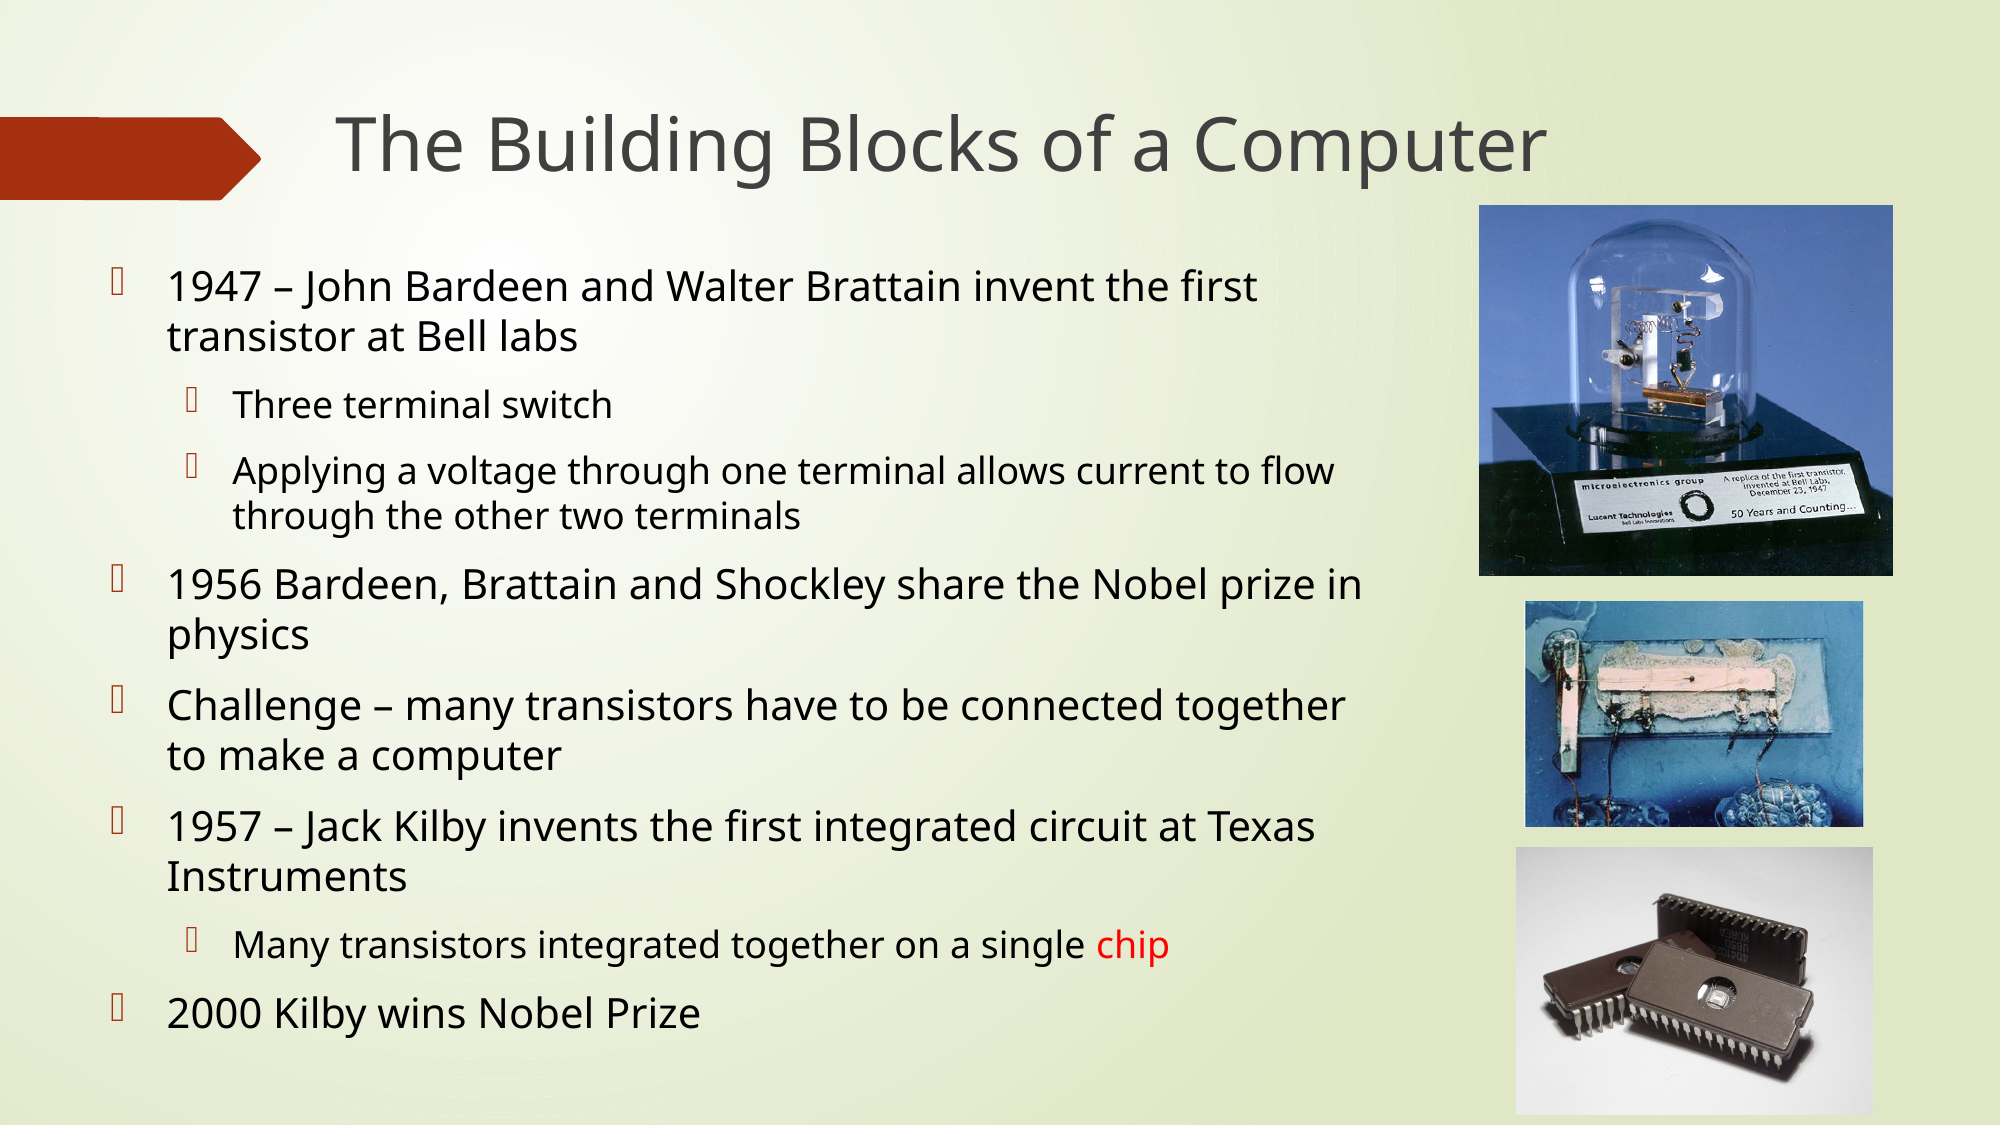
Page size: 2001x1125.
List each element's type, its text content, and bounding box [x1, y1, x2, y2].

title The Building Blocks of a Computer [211, 88, 1674, 299]
picture [1478, 205, 1893, 576]
picture [1524, 600, 1865, 827]
list 1947 – John Bardeen and Walter Brattain invent the first transistor at Bell labs Three terminal switch Applying a voltage through one terminal allows current to flow through the other two terminals 1956 Bardeen, Brattain and Shockley share the Nobel prize in physics Challenge – many transistors have to be connected together to make a computer 1957 – Jack Kilby invents the first integrated circuit at Texas Instruments Many transistors integrated together on a single chip 2000 Kilby wins Nobel Prize [95, 252, 1394, 1066]
picture [1516, 847, 1873, 1115]
